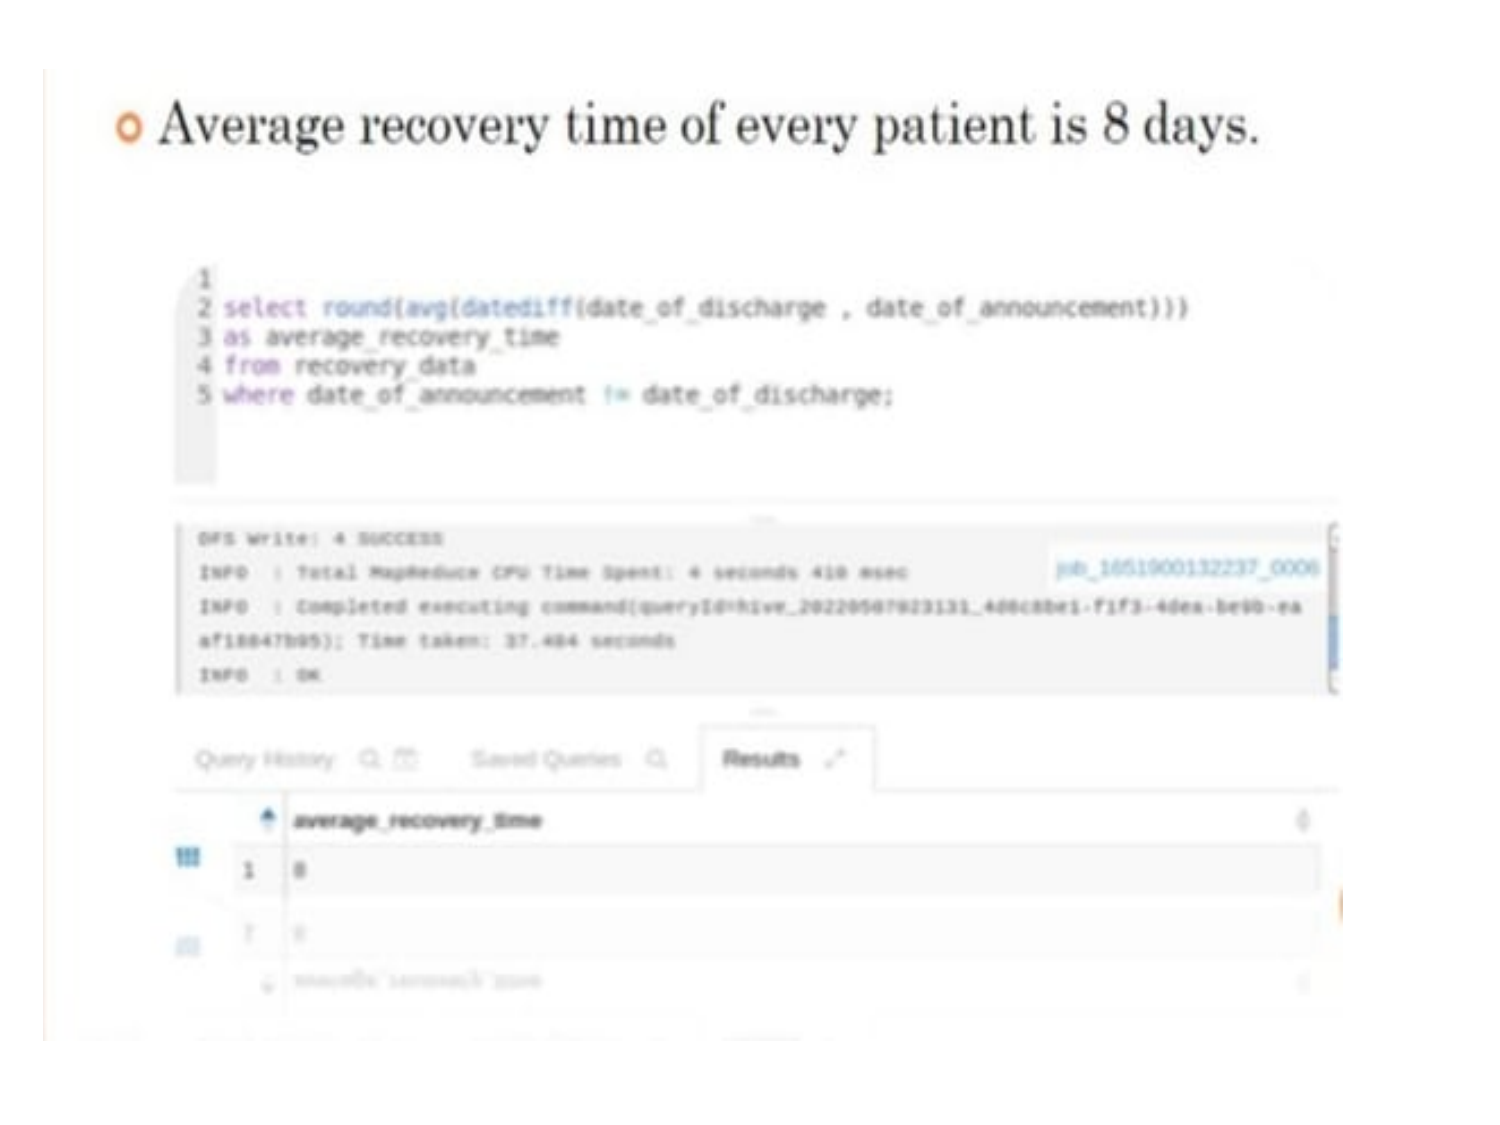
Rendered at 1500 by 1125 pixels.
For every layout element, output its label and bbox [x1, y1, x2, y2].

picture [42, 68, 1343, 1041]
